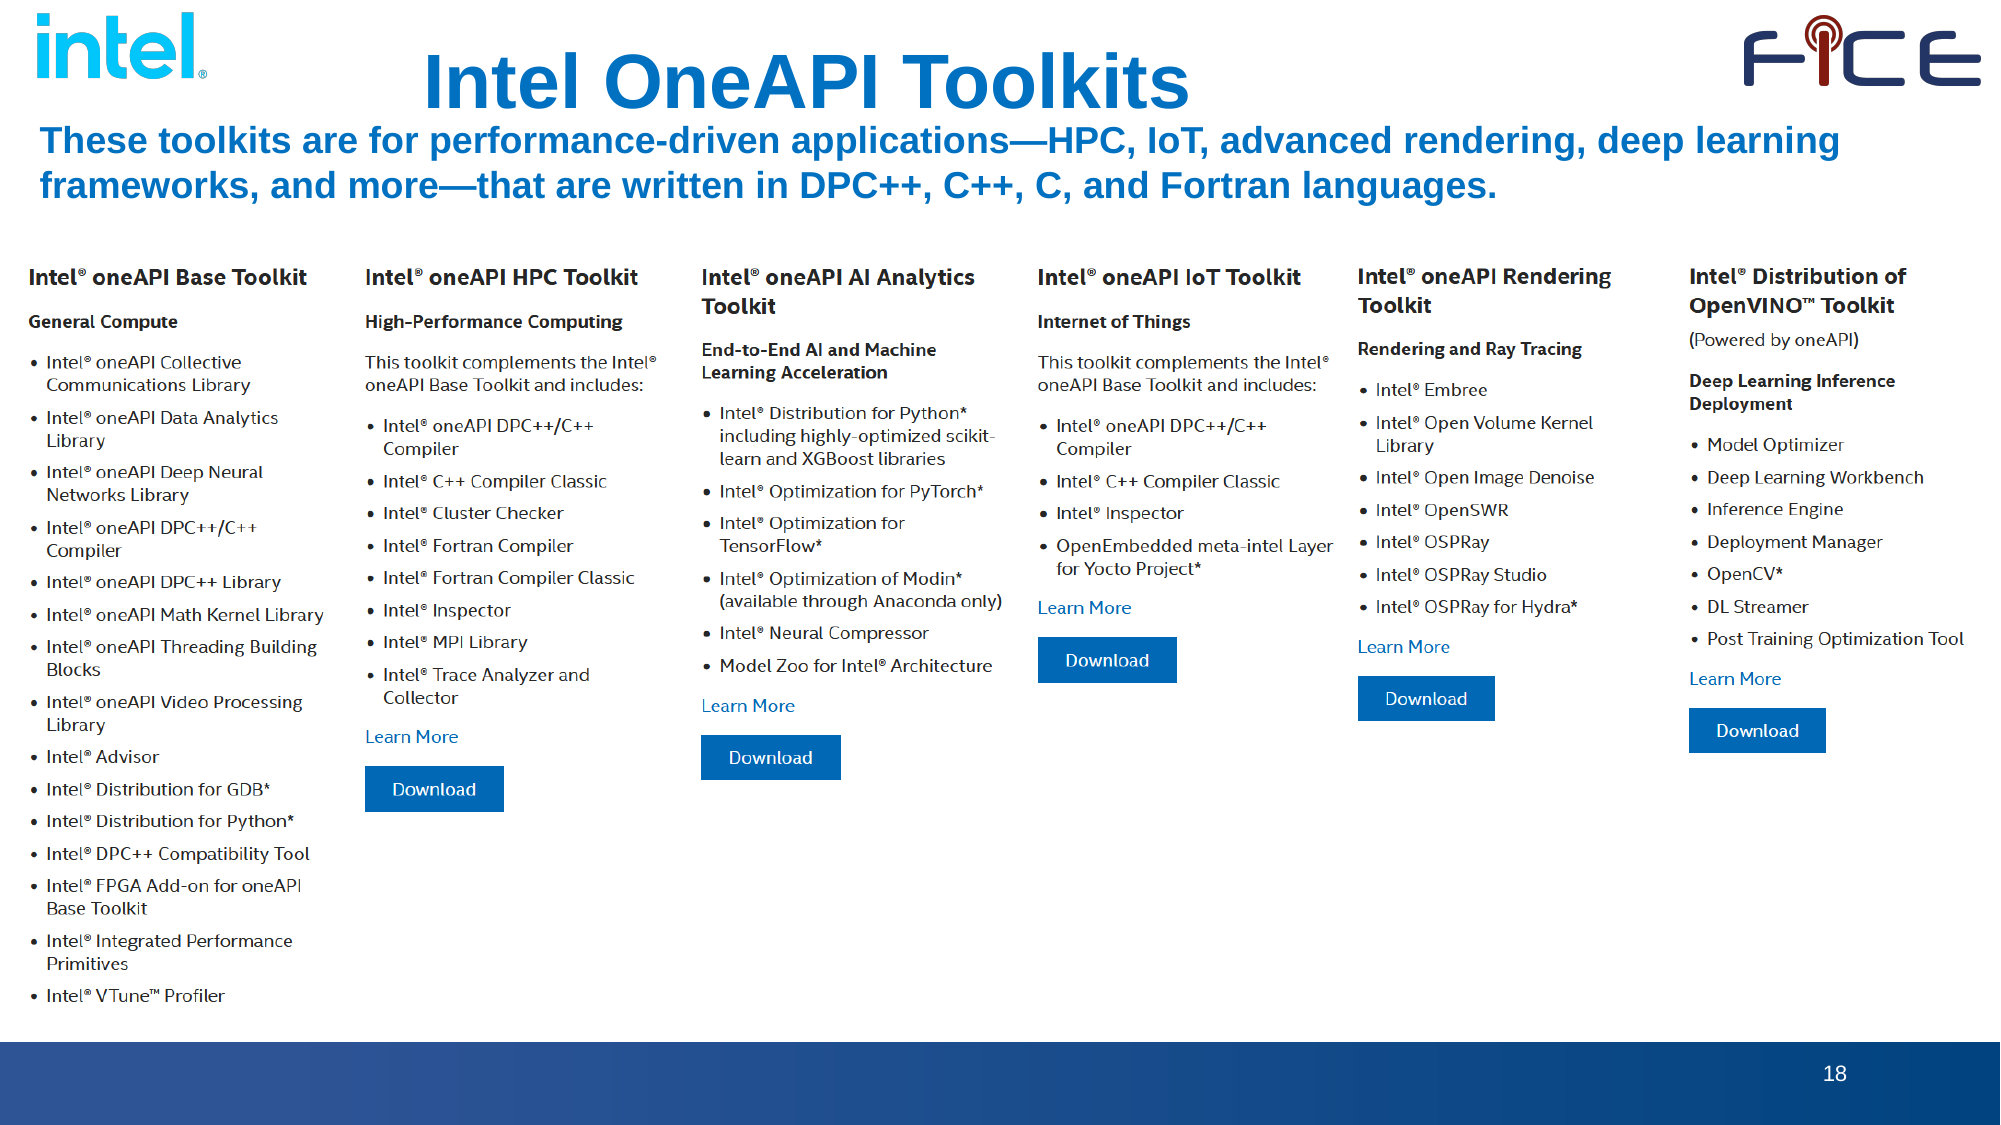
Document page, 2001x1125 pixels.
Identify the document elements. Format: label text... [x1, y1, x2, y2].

picture [142, 43, 164, 51]
picture [1744, 15, 1981, 24]
slide_number 18 [1412, 1042, 1863, 1103]
text_box These toolkits are for performance-driven applications—HPC, IoT, advanced rendering, deep learning frameworks, and more—that are written in DPC++, C++, C, and Fortran languages. [24, 108, 1963, 212]
picture [35, 11, 208, 80]
picture [11, 258, 1976, 1014]
text_box Intel OneAPI Toolkits [408, 24, 2000, 142]
